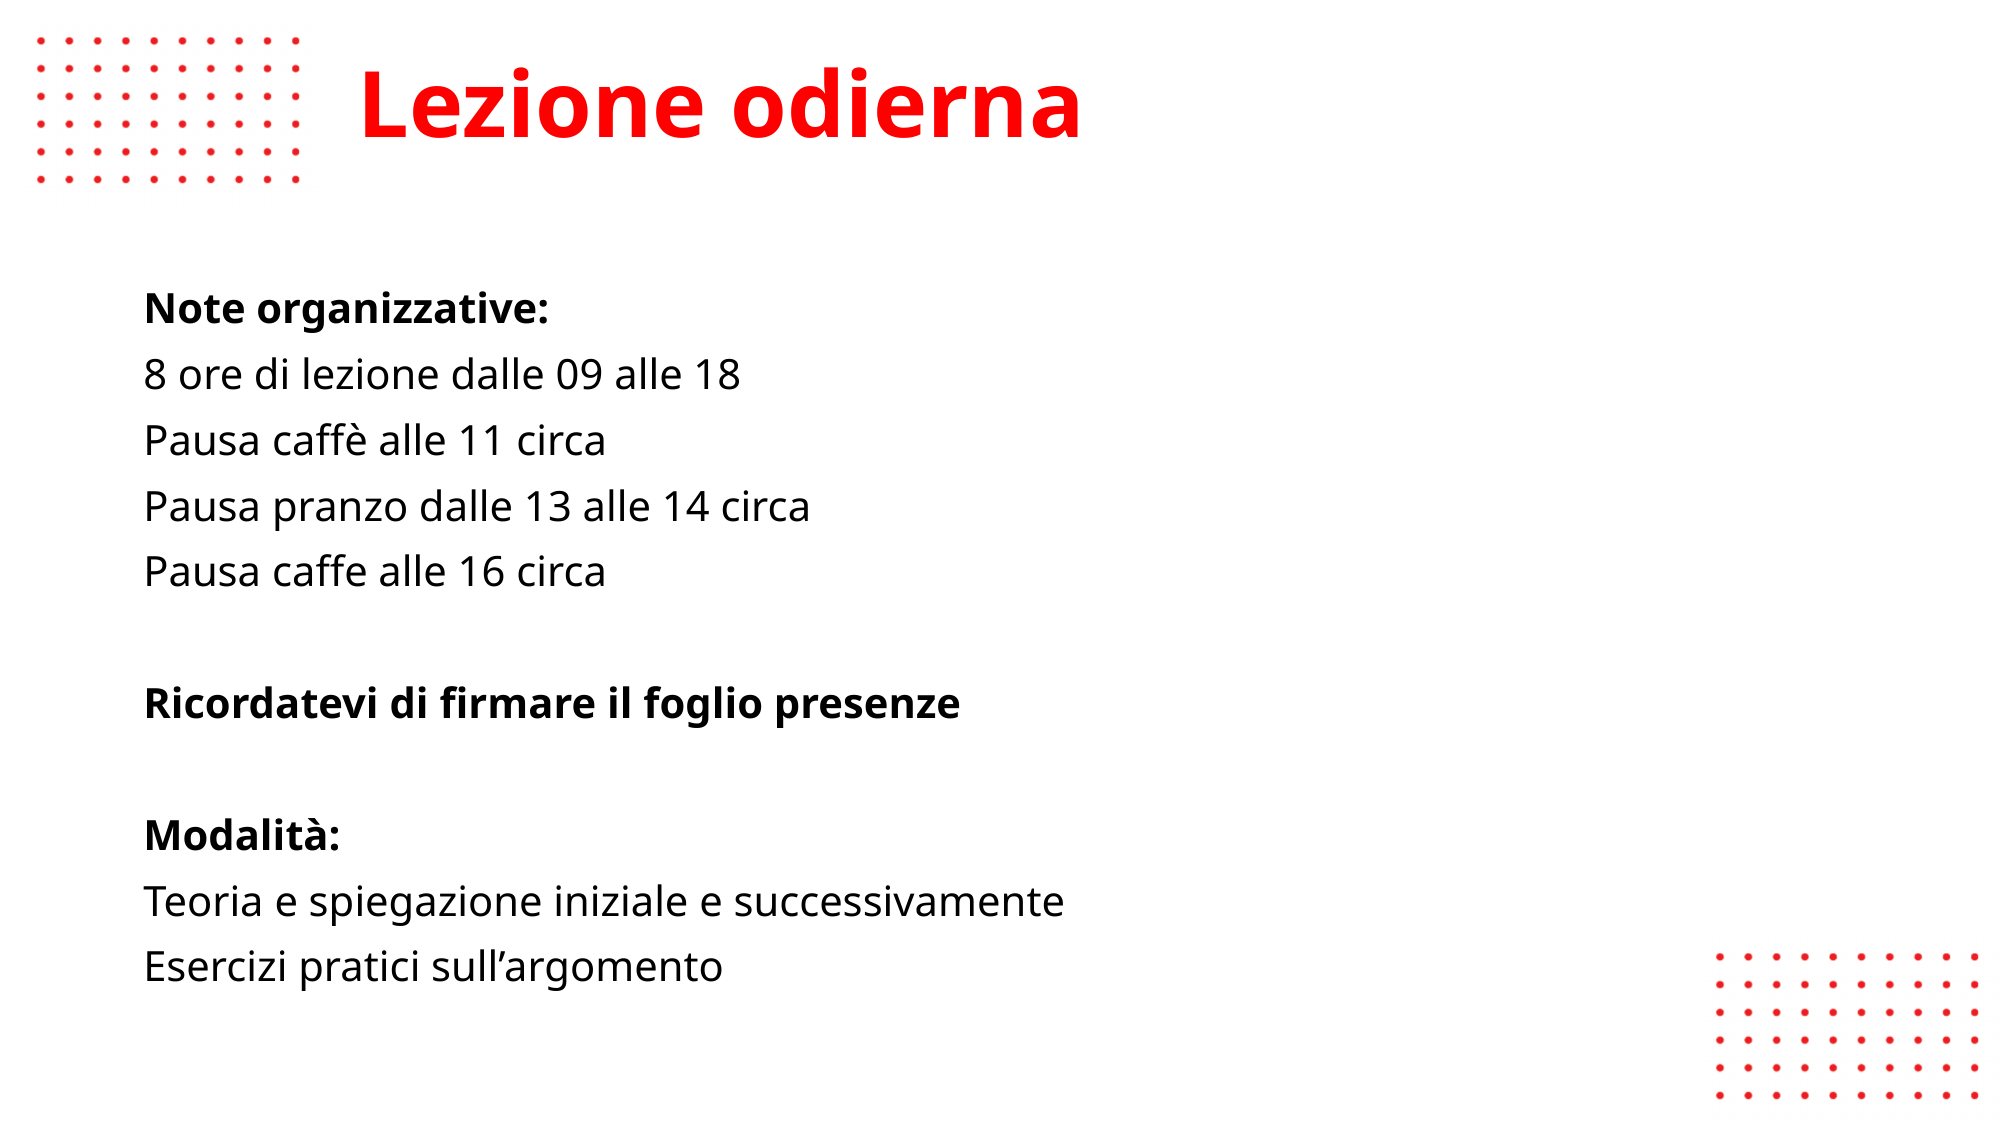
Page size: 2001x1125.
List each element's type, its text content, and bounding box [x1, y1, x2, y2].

title Lezione odierna [343, 51, 1843, 175]
picture [1698, 937, 1999, 1124]
list Note organizzative: 8 ore di lezione dalle 09 alle 18 Pausa caffè alle 11 circa Pausa pranzo dalle 13 alle 14 circa Pausa caffe alle 16 circa Ricordatevi di firmare il foglio presenze Modalità: Teoria e spiegazione iniziale e successivamente Esercizi pratici sull’argomento [128, 280, 1643, 1015]
picture [19, 21, 320, 208]
